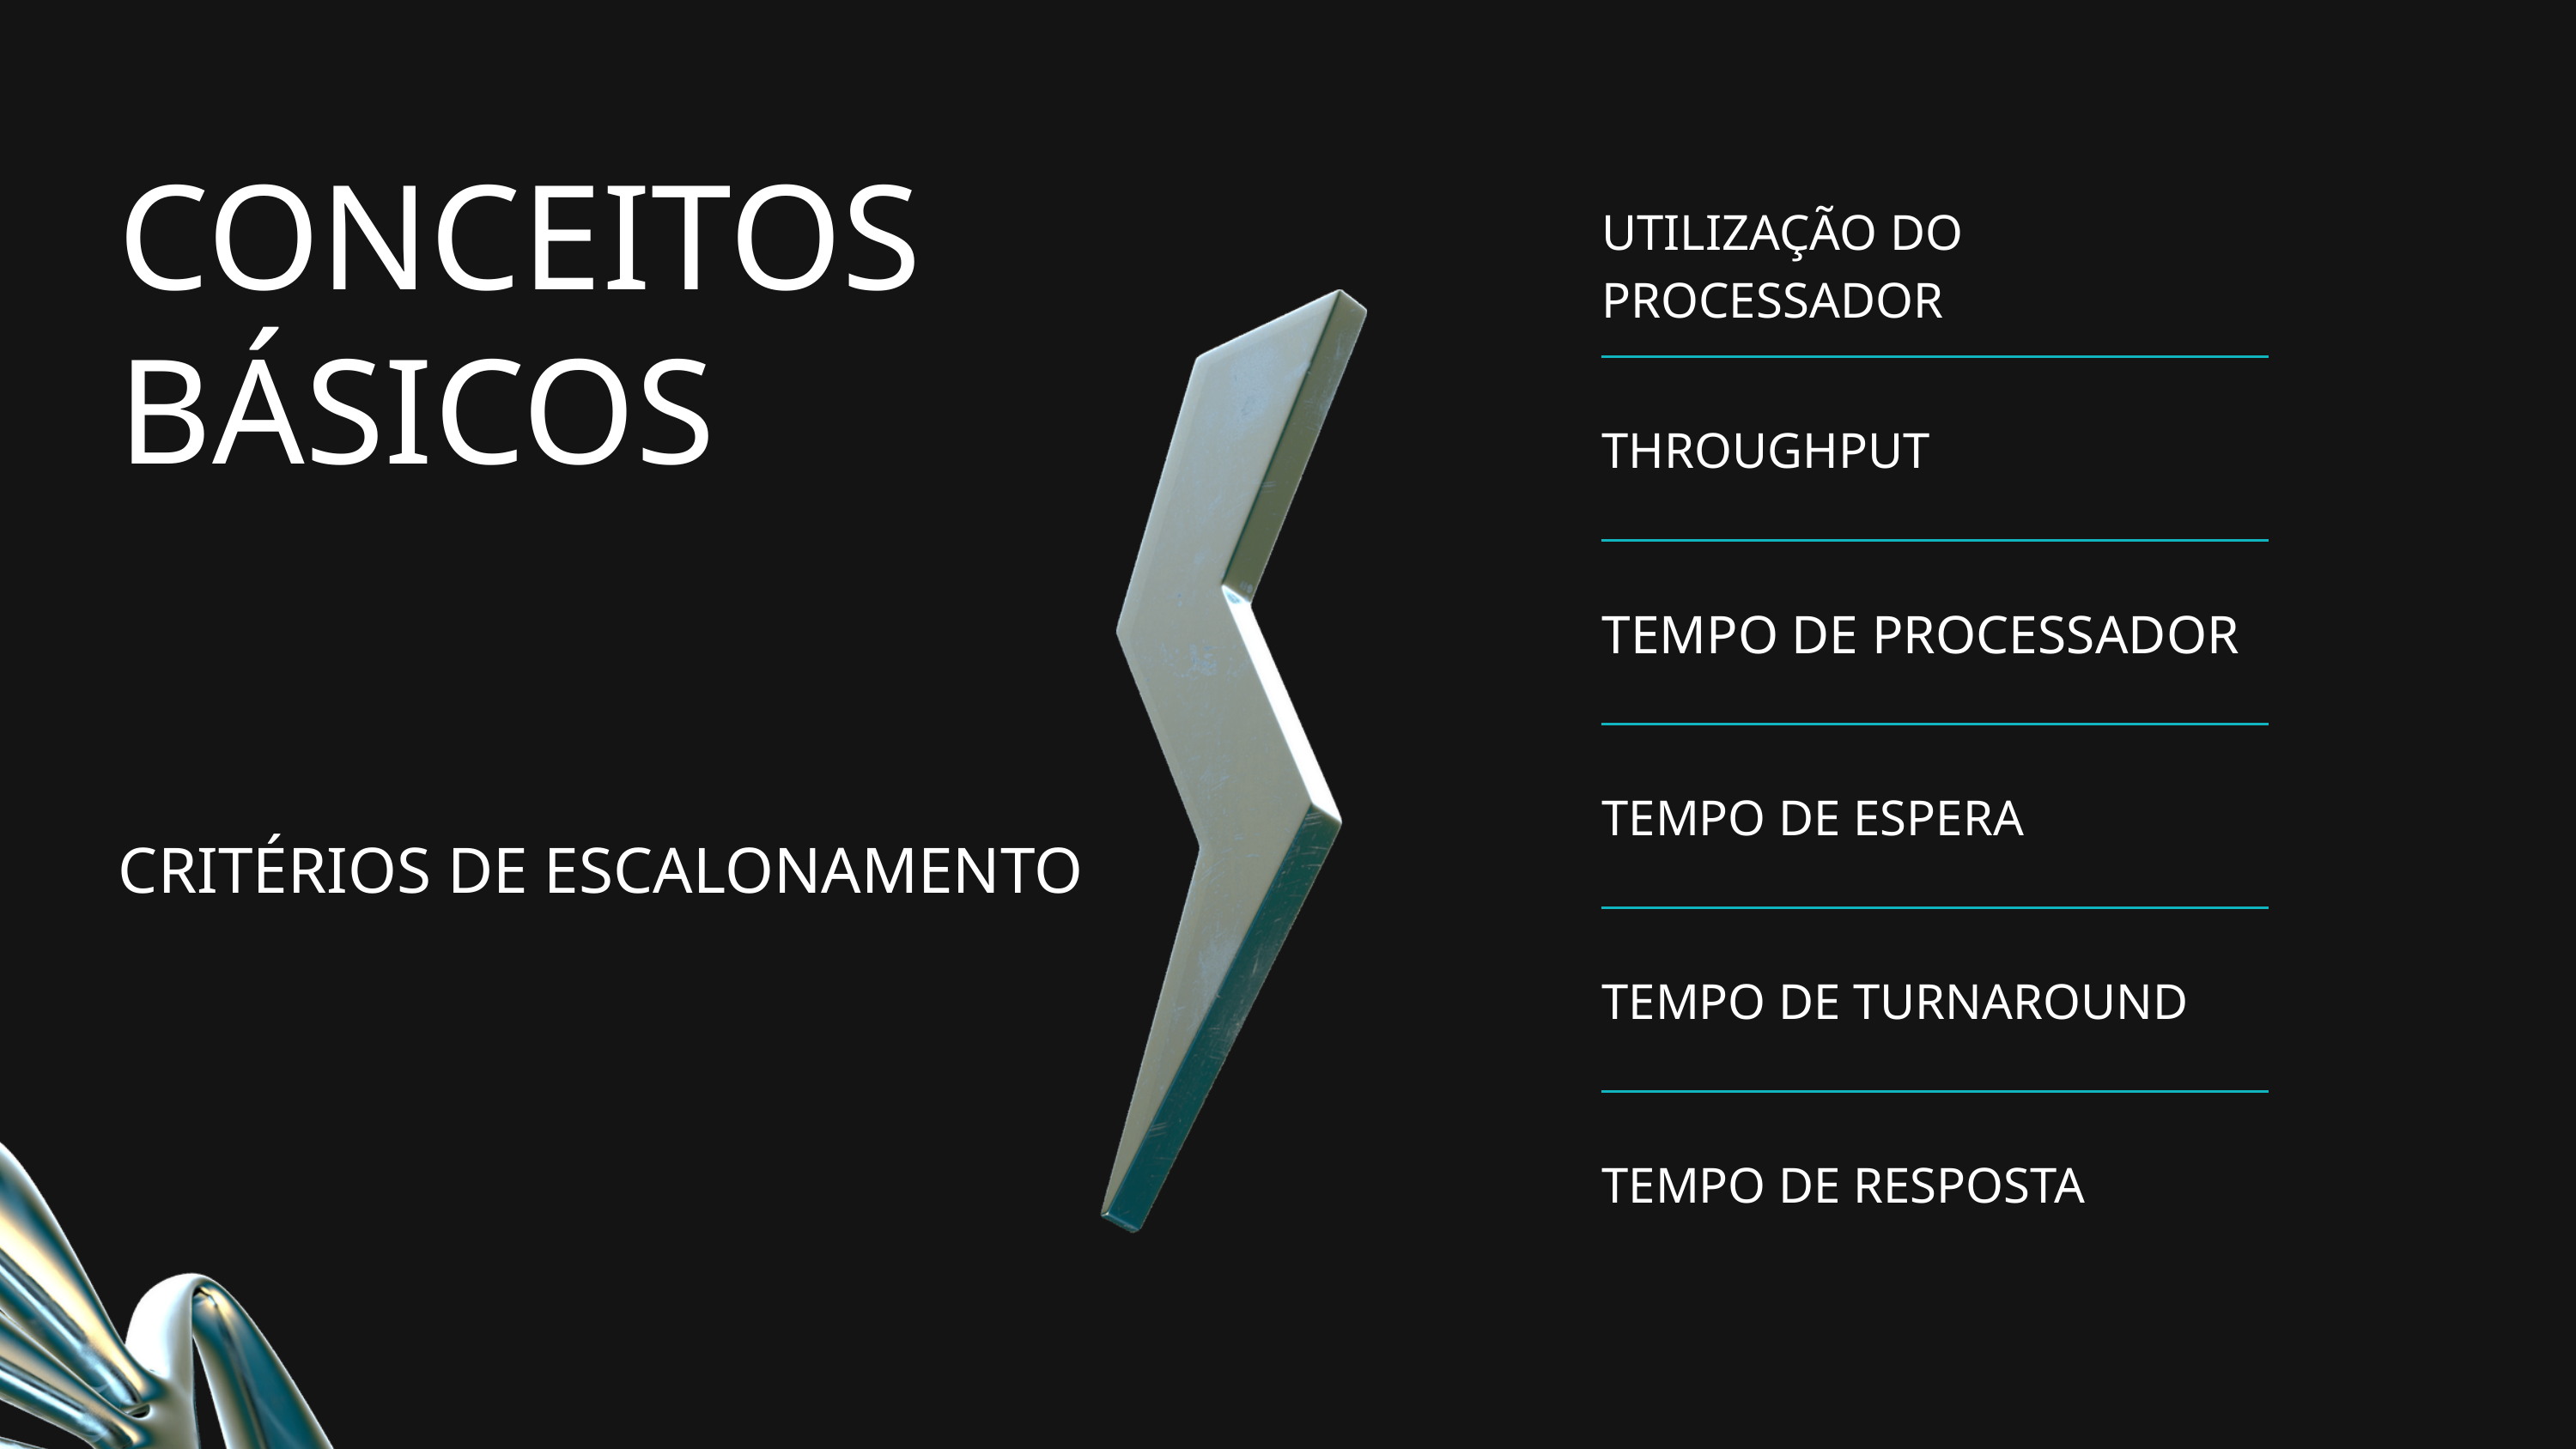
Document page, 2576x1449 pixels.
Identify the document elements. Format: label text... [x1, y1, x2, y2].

text_box [0, 1130, 403, 1449]
table_header UTILIZAÇÃO DO PROCESSADOR [1601, 173, 2269, 355]
table_cell TEMPO DE RESPOSTA [1601, 1093, 2269, 1276]
table_cell TEMPO DE PROCESSADOR [1601, 542, 2269, 723]
text_box [1099, 289, 1368, 1234]
table_cell THROUGHPUT [1601, 358, 2269, 539]
table_cell TEMPO DE TURNAROUND [1601, 909, 2269, 1090]
text_box CRITÉRIOS DE ESCALONAMENTO [118, 830, 1087, 906]
table_cell TEMPO DE ESPERA [1601, 725, 2269, 906]
text_box CONCEITOS BÁSICOS [118, 144, 975, 493]
